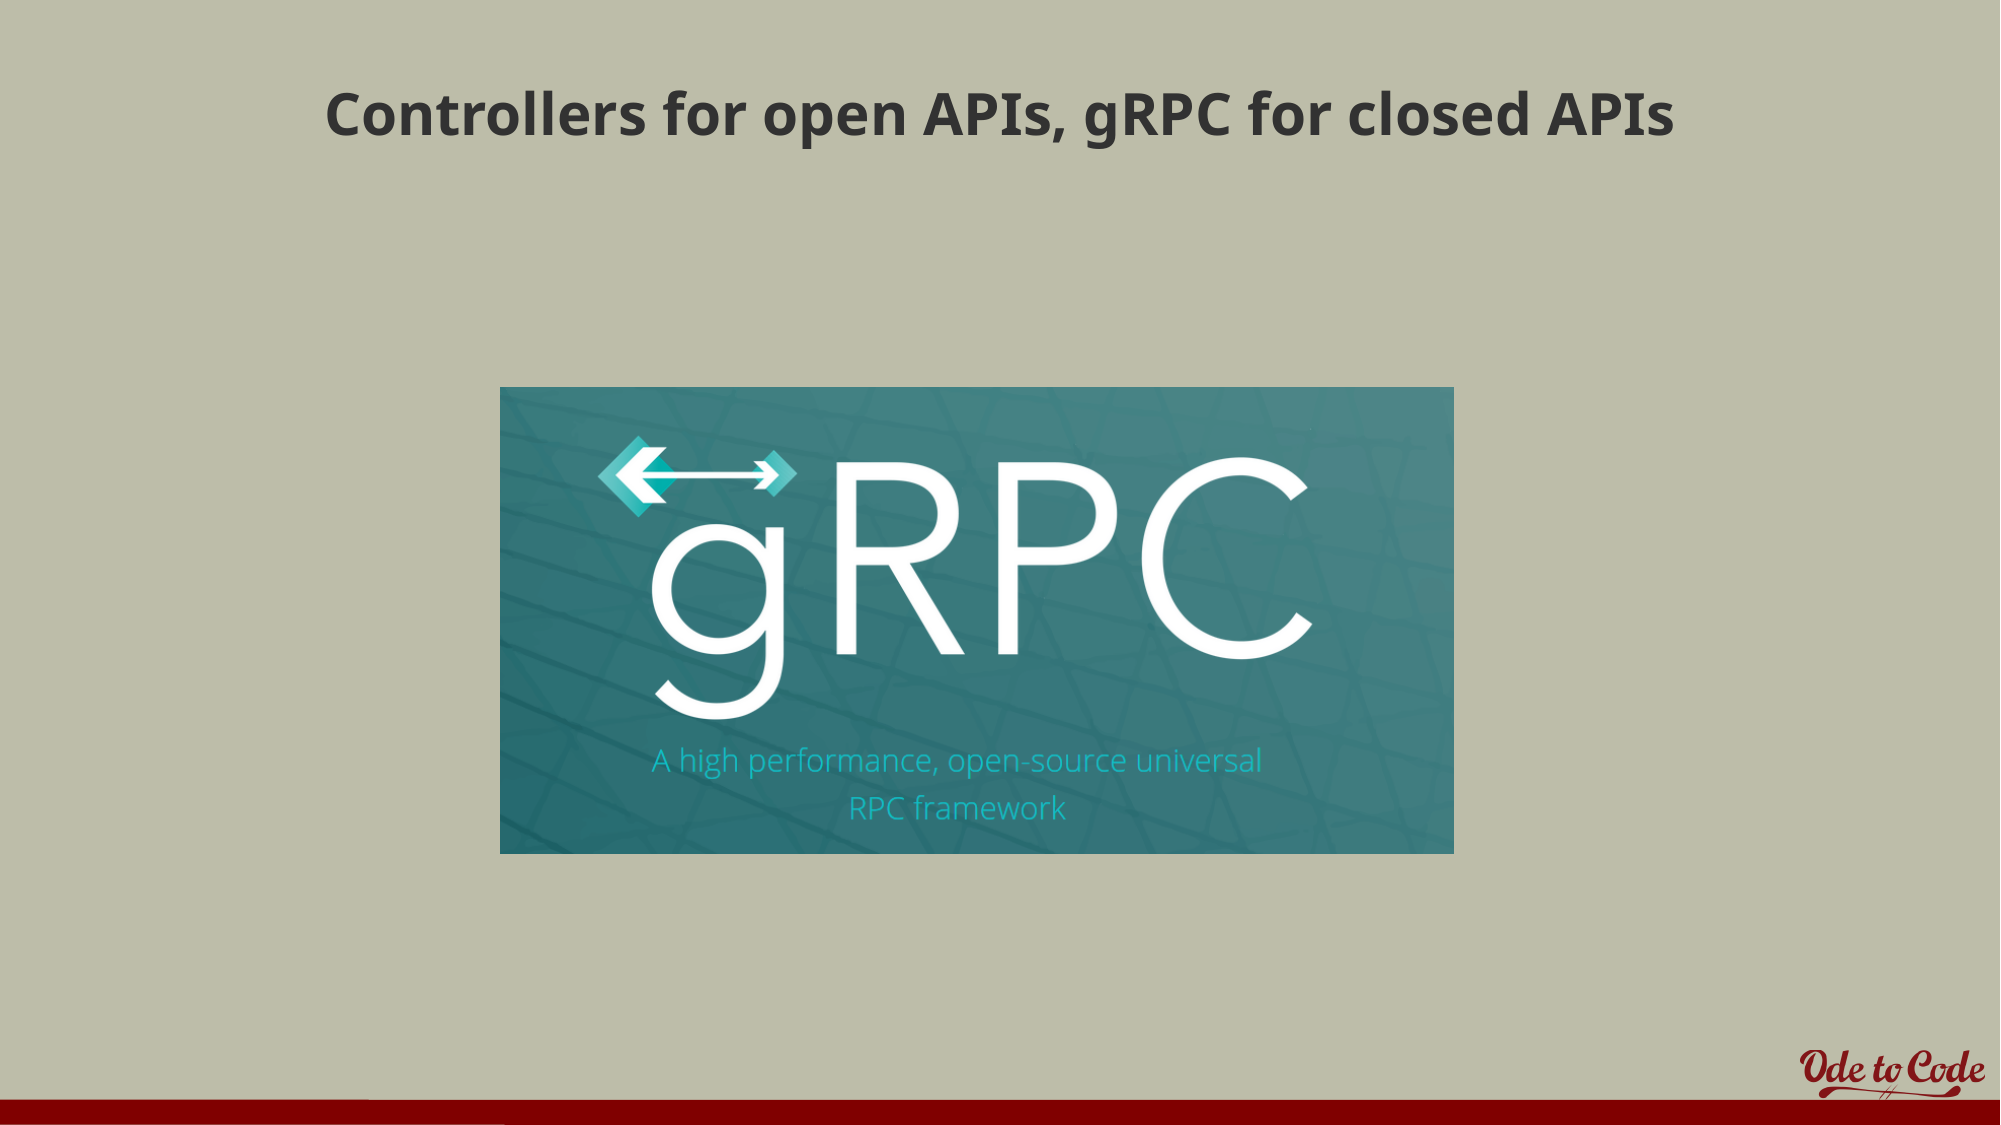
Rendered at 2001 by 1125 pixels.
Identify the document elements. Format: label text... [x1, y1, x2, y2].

picture [499, 387, 1454, 854]
picture [1800, 1050, 1985, 1100]
title Controllers for open APIs, gRPC for closed APIs [99, 49, 1901, 176]
